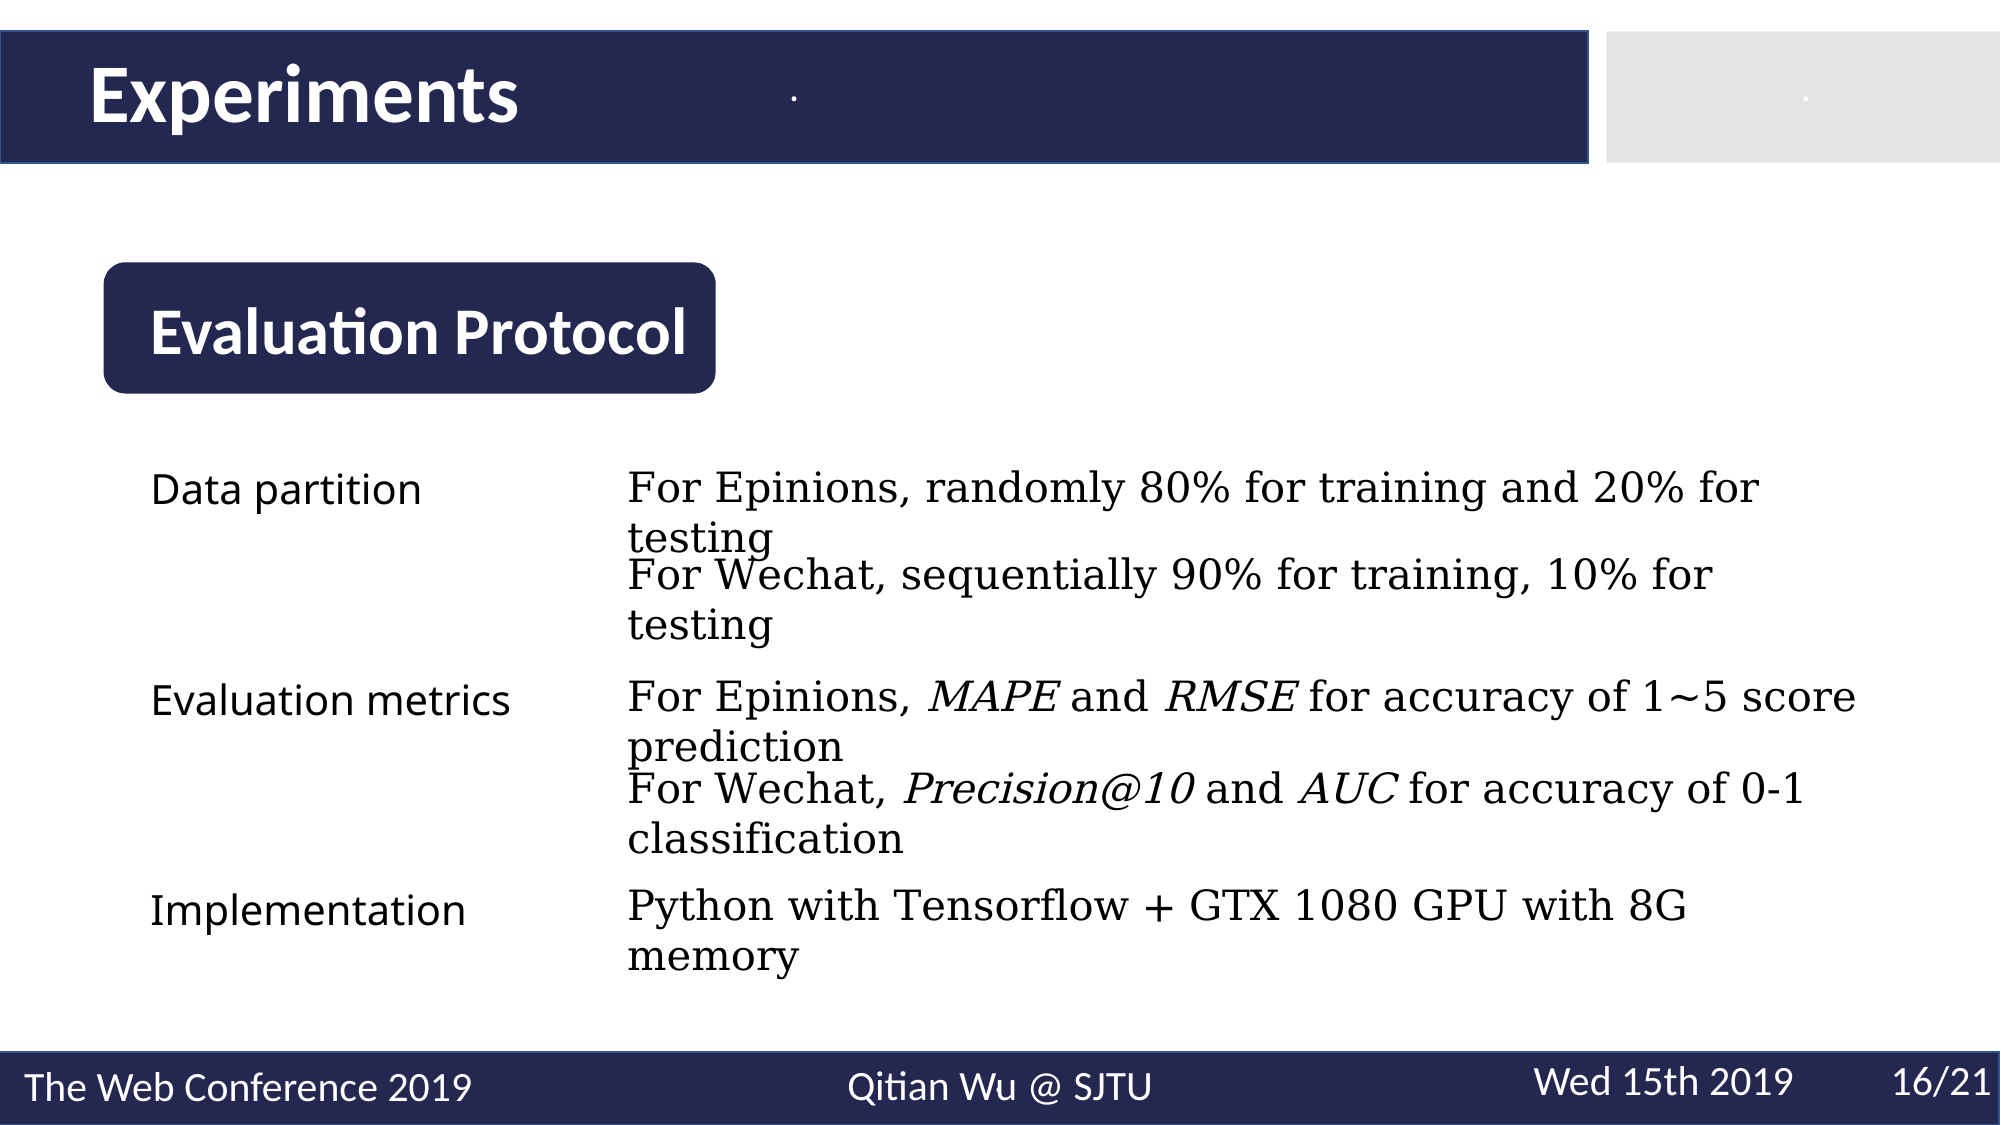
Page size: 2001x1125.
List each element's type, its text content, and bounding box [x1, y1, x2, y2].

text_box Evaluation metrics [144, 668, 621, 738]
text_box The Web Conference 2019 [9, 1052, 577, 1117]
text_box Implementation [144, 877, 621, 948]
text_box For Wechat, sequentially 90% for training, 10% for testing [621, 541, 1815, 628]
text_box · [1606, 30, 2000, 164]
text_box For Epinions, randomly 80% for training and 20% for testing [621, 454, 1876, 541]
text_box Evaluation Protocol [144, 282, 879, 352]
text_box [102, 261, 717, 395]
text_box · [0, 1051, 2000, 1125]
text_box Wed 15th 2019 [1518, 1046, 1875, 1112]
text_box For Epinions, MAPE and RMSE for accuracy of 1~5 score prediction [621, 663, 1876, 750]
text_box 16/21 [1875, 1046, 2000, 1112]
text_box Data partition [144, 457, 834, 527]
text_box · [0, 30, 1589, 164]
text_box For Wechat, Precision@10 and AUC for accuracy of 0-1 classification [621, 755, 1876, 842]
text_box Python with Tensorflow + GTX 1080 GPU with 8G memory [621, 873, 1815, 959]
text_box Qitian Wu @ SJTU [832, 1050, 1227, 1116]
text_box Experiments [74, 31, 1589, 147]
